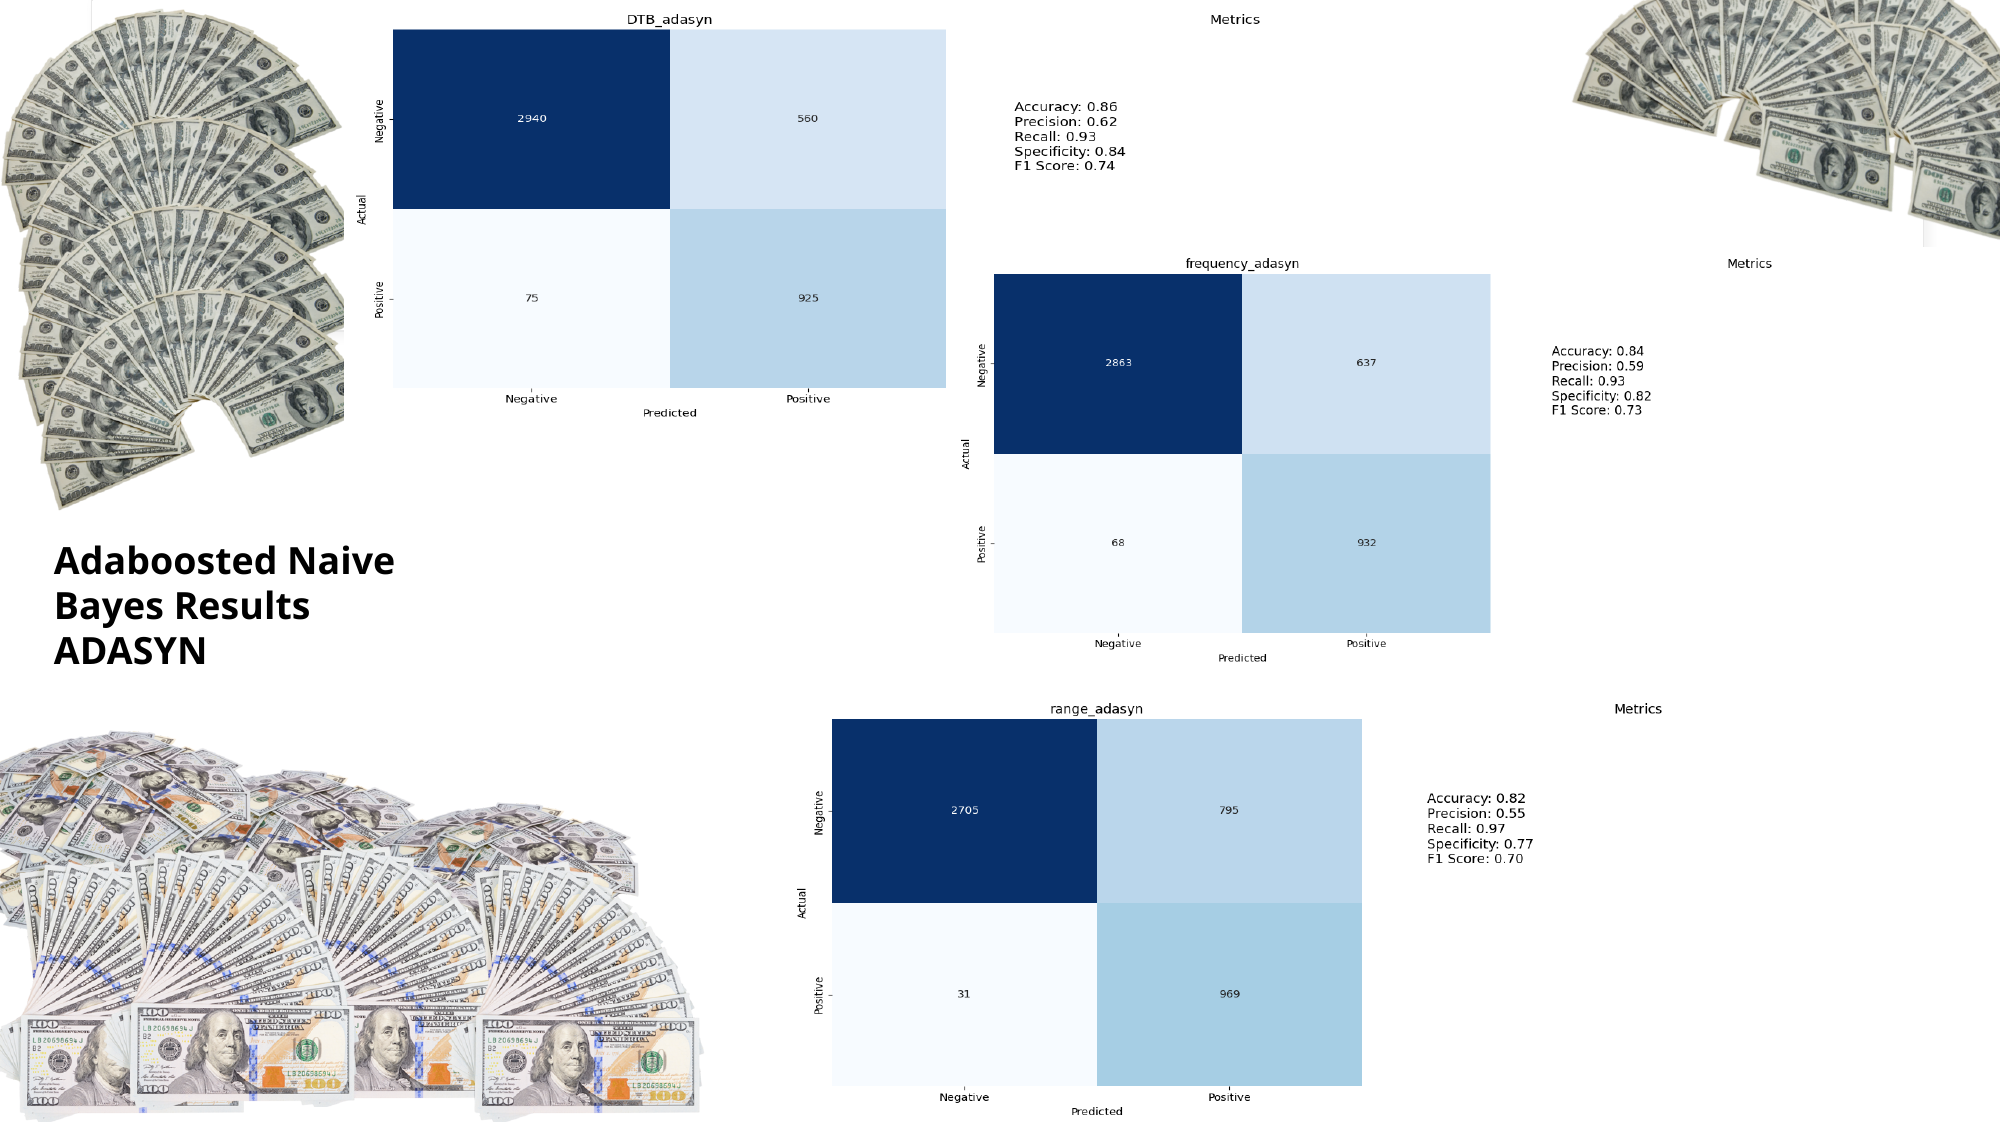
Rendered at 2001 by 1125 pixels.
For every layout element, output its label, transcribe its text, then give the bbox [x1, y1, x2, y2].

picture [0, 691, 1916, 1125]
text_box Adaboosted Naive Bayes Results ADASYN [38, 529, 489, 680]
picture [0, 0, 2000, 674]
